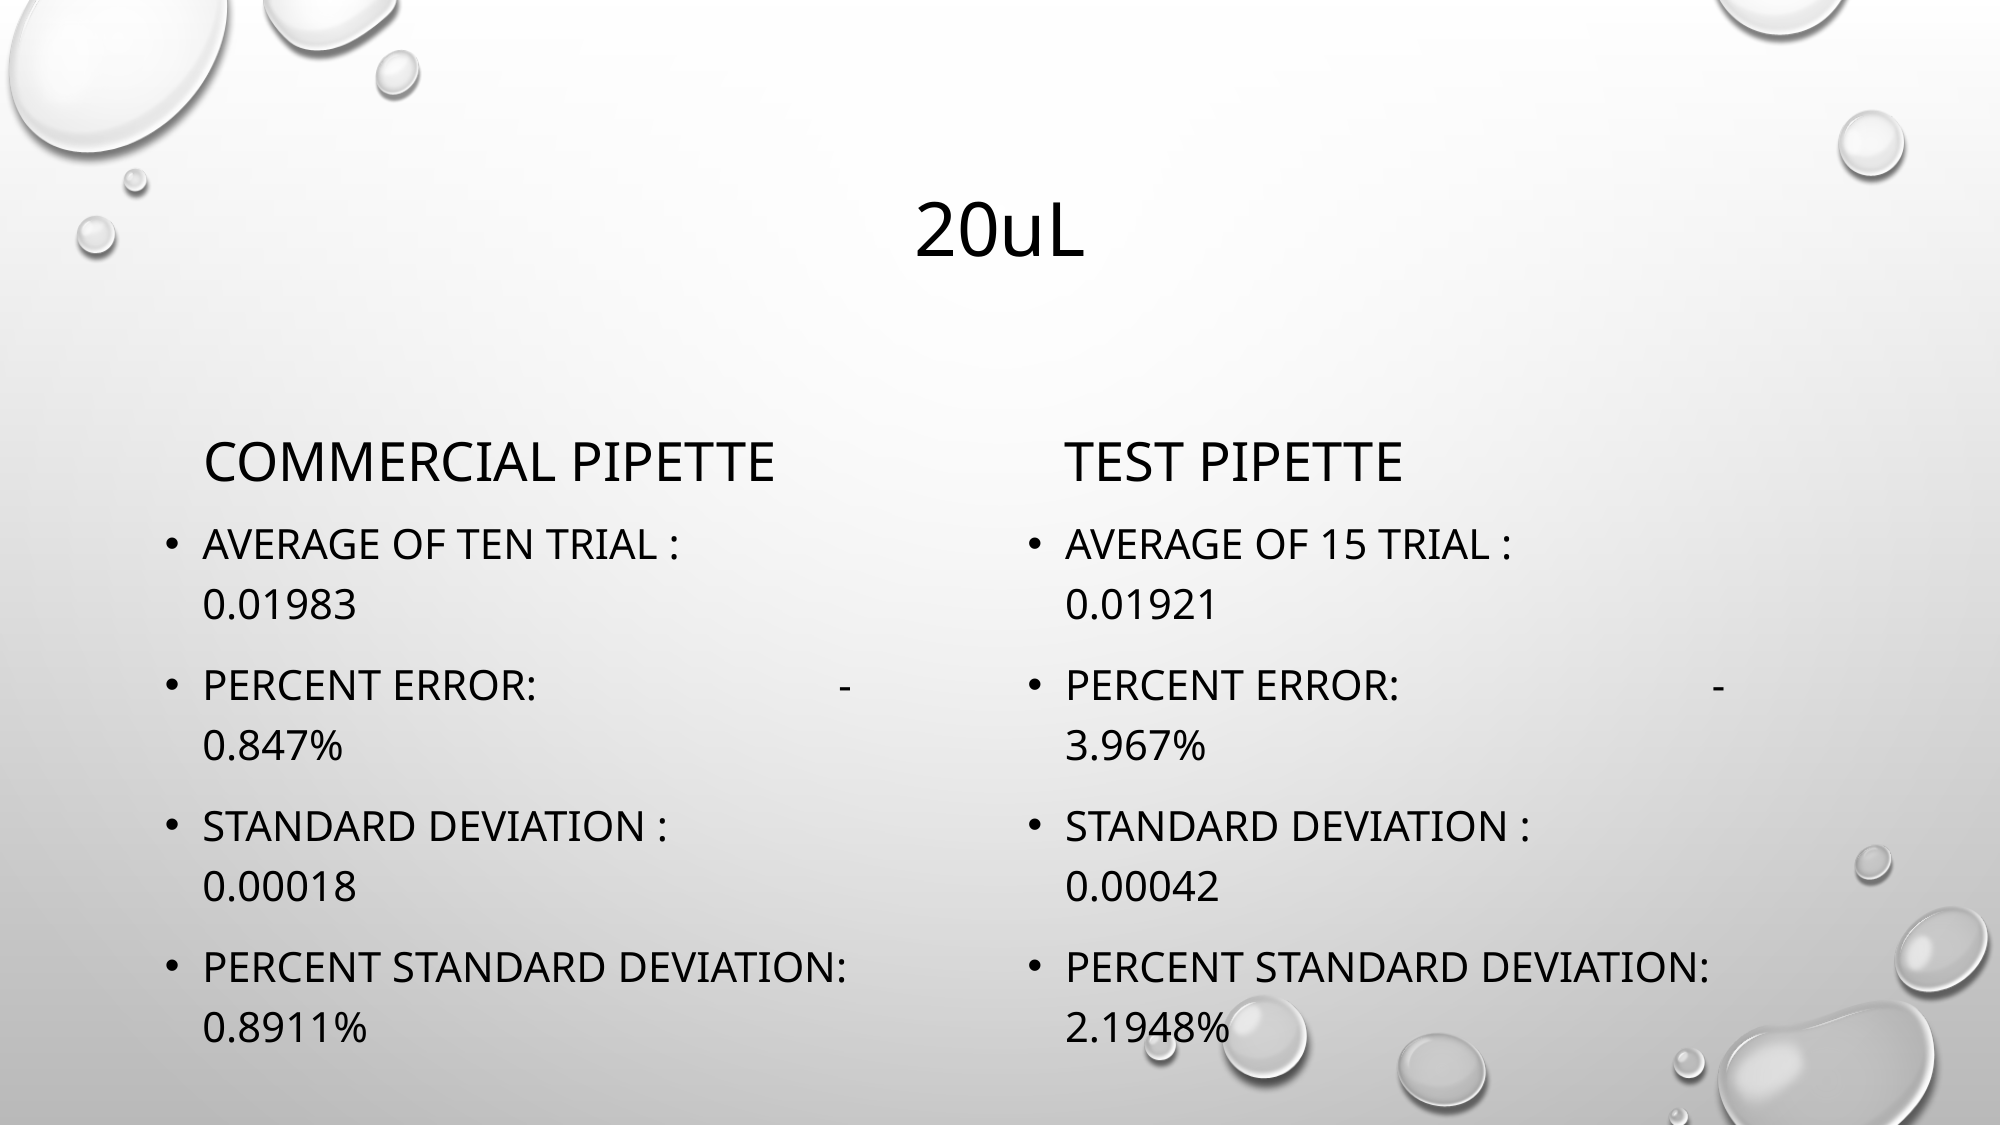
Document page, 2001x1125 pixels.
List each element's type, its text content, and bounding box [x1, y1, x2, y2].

list Test pipette [1049, 388, 1851, 501]
list Average of ten trial : 0.01983 Percent Error: -0.847% Standard Deviation : 0.00018 Percent Standard Deviation: 0.8911% [149, 500, 988, 950]
list Average of 15 trial : 0.01921 Percent Error: -3.967% Standard Deviation : 0.00042 Percent Standard Deviation: 2.1948% [1012, 500, 1850, 950]
picture [0, 0, 2000, 1125]
list Commercial pipette [188, 388, 988, 500]
title 20uL [149, 101, 1851, 364]
